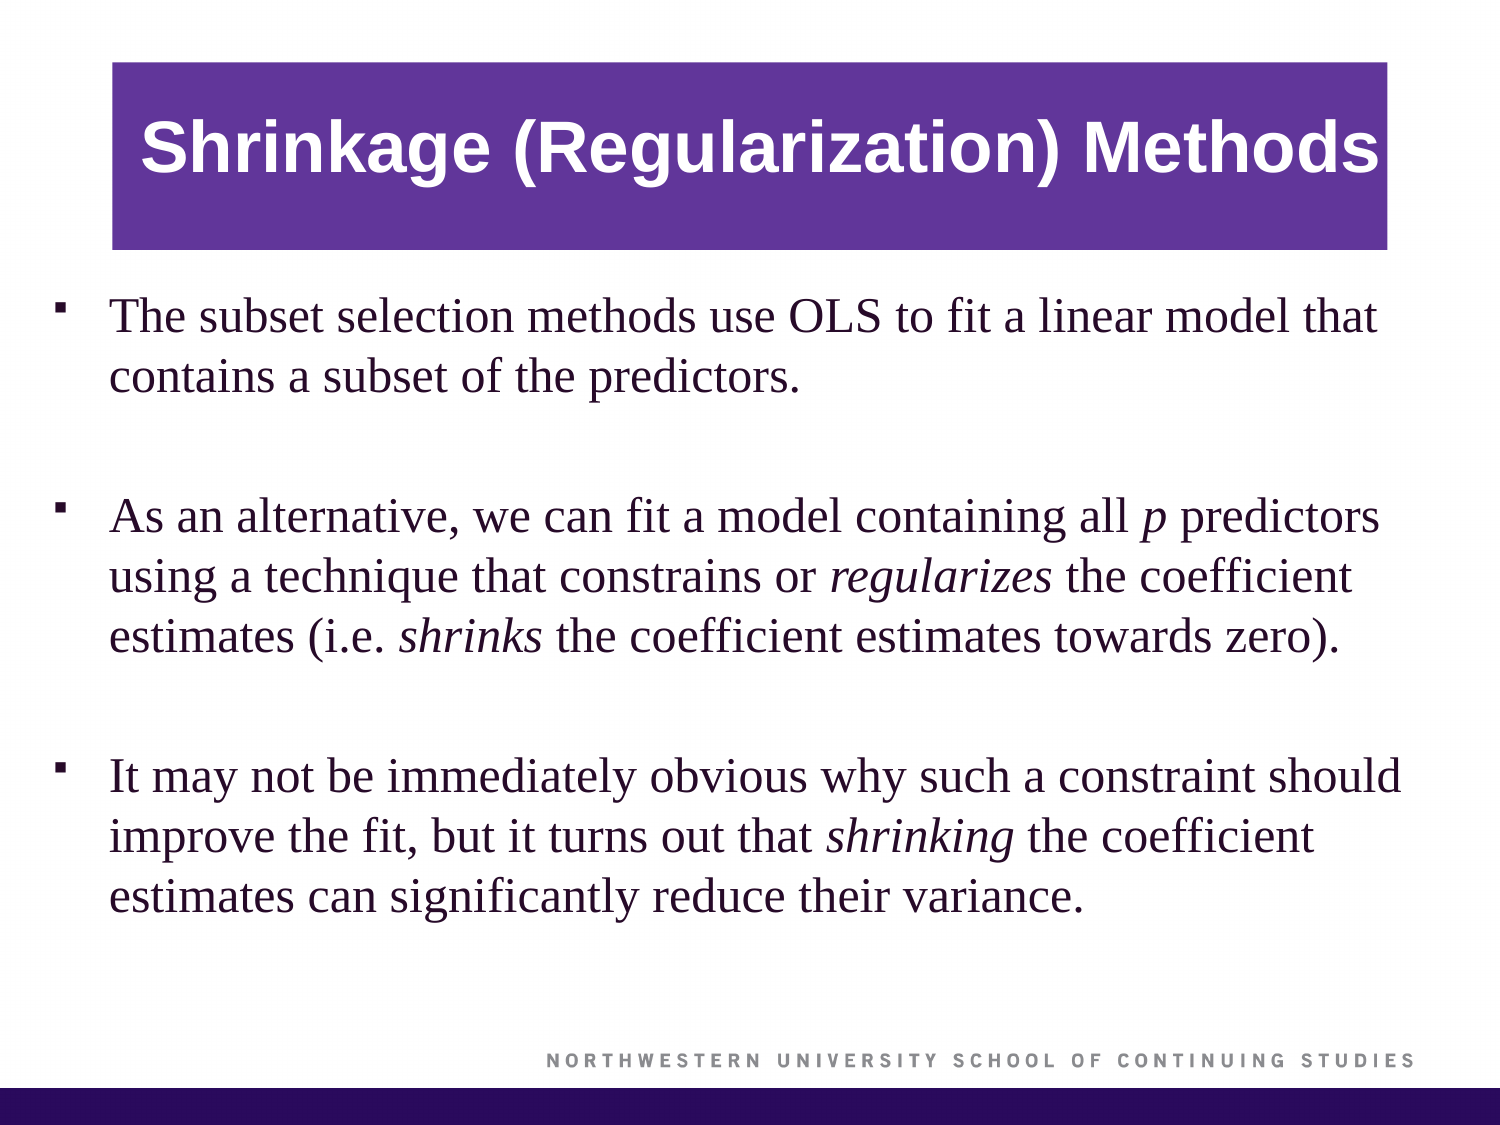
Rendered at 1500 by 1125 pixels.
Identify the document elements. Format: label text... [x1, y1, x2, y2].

picture [0, 0, 1500, 1125]
list The subset selection methods use OLS to fit a linear model that contains a subset of the predictors. As an alternative, we can fit a model containing all p predictors using a technique that constrains or regularizes the coefficient estimates (i.e. shrinks the coefficient estimates towards zero). It may not be immediately obvious why such a constraint should improve the fit, but it turns out that shrinking the coefficient estimates can significantly reduce their variance. [37, 275, 1475, 950]
title Shrinkage (Regularization) Methods [125, 50, 1400, 238]
